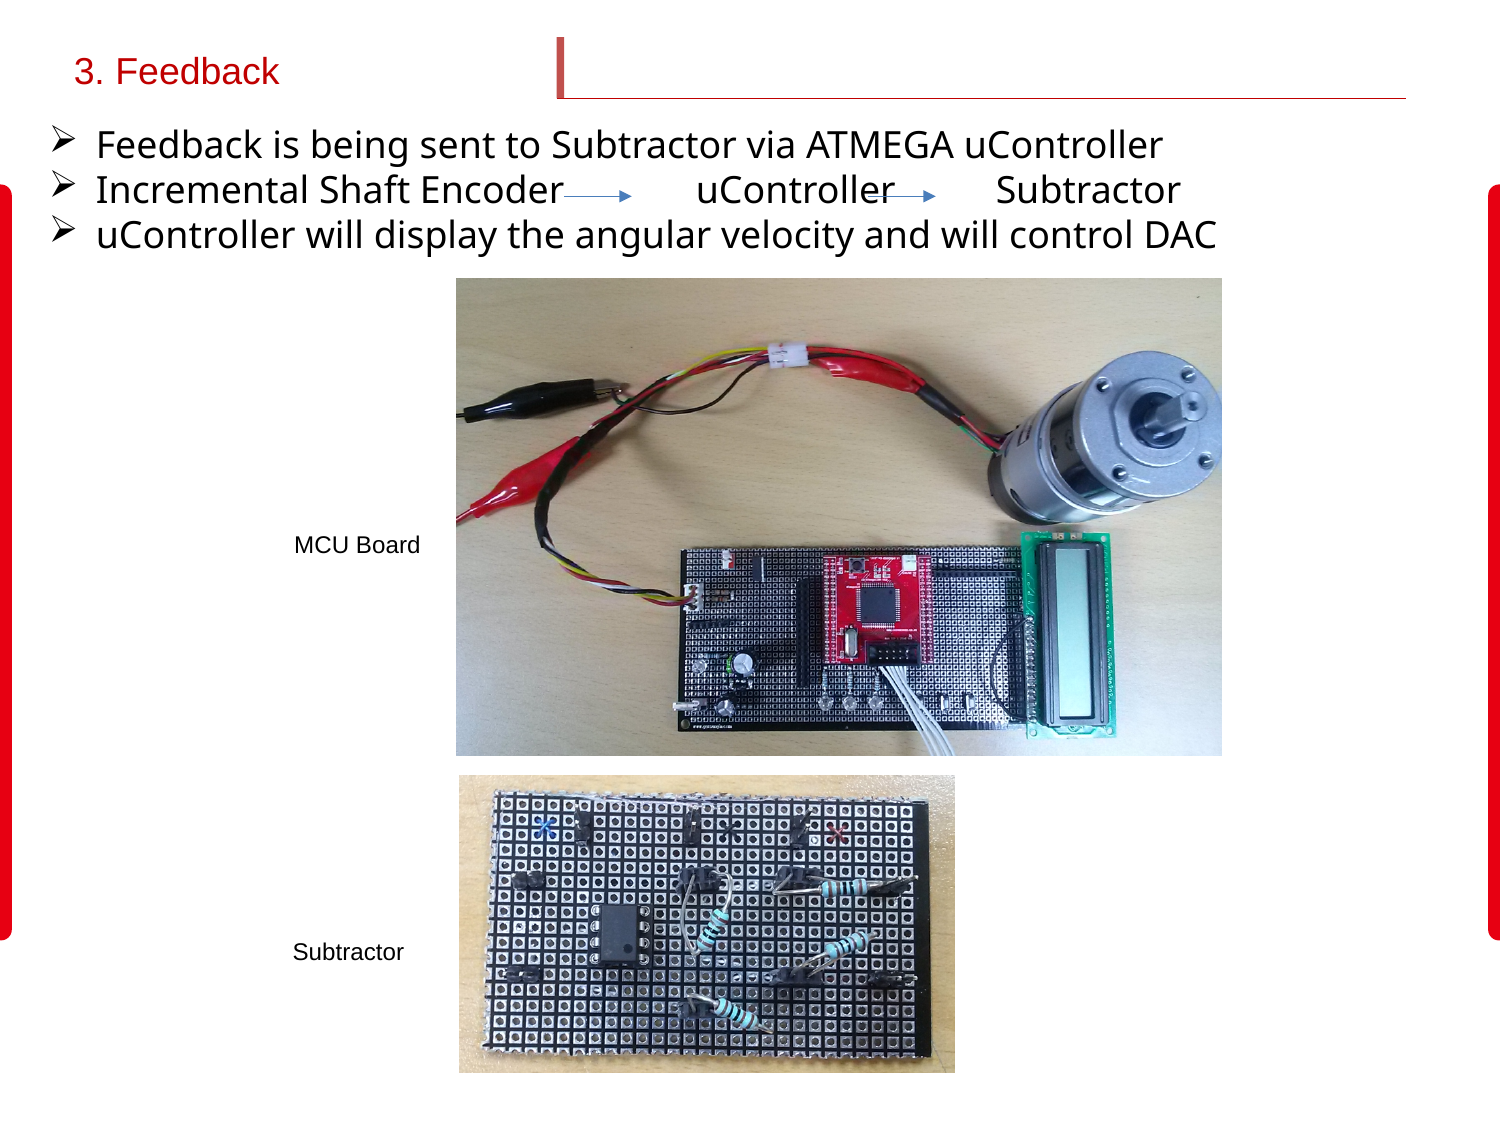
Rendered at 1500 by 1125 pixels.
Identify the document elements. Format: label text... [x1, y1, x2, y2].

text_box [555, 35, 566, 100]
text_box 3. Feedback [59, 39, 295, 99]
text_box Feedback is being sent to Subtractor via ATMEGA uController Incremental Shaft Encoder uController Subtractor uController will display the angular velocity and will control DAC [34, 113, 1234, 264]
text_box Subtractor [277, 924, 420, 989]
text_box [1486, 182, 1500, 943]
picture [459, 774, 955, 1074]
text_box [0, 182, 14, 943]
text_box MCU Board [279, 517, 436, 582]
picture [455, 278, 1222, 756]
